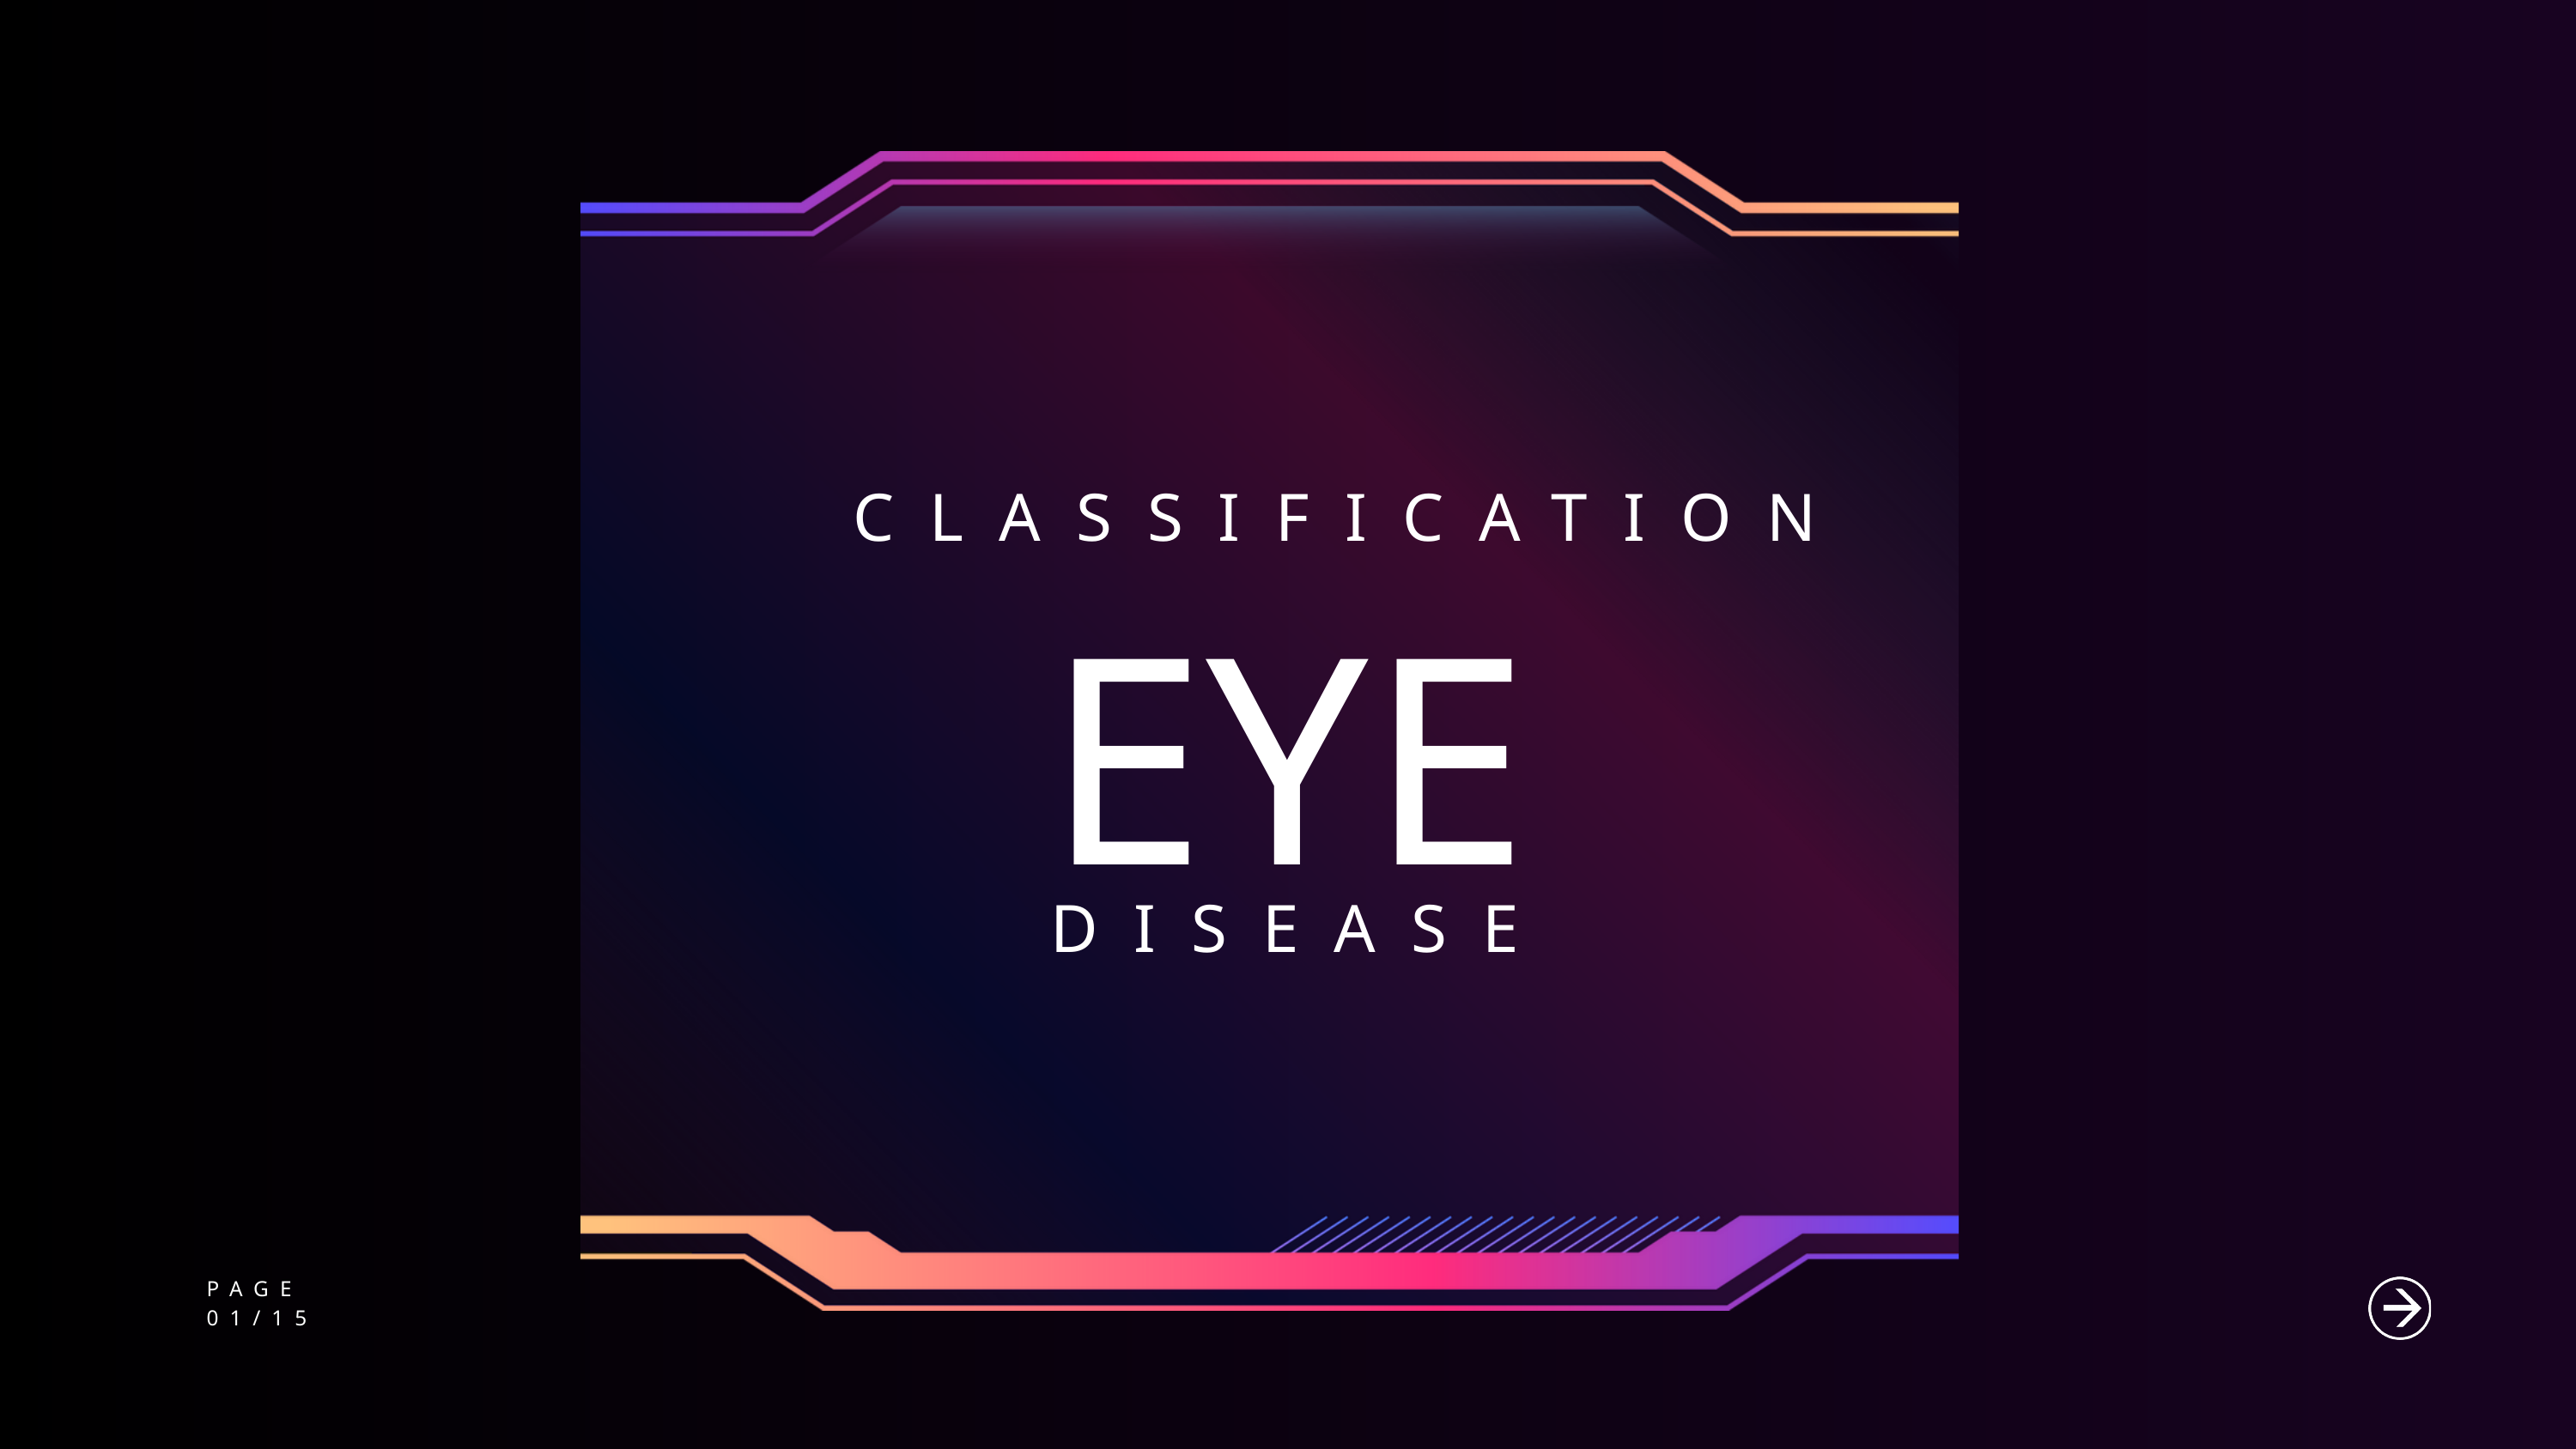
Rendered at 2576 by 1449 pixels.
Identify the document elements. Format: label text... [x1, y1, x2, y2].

text_box PAGE 01/15 [206, 1271, 393, 1331]
text_box [2368, 1276, 2432, 1340]
text_box DISEASE [888, 873, 1682, 966]
text_box EYE [548, 519, 2028, 923]
text_box [580, 923, 1959, 1311]
text_box [580, 151, 1959, 519]
text_box CLASSIFICATION [712, 463, 1959, 555]
